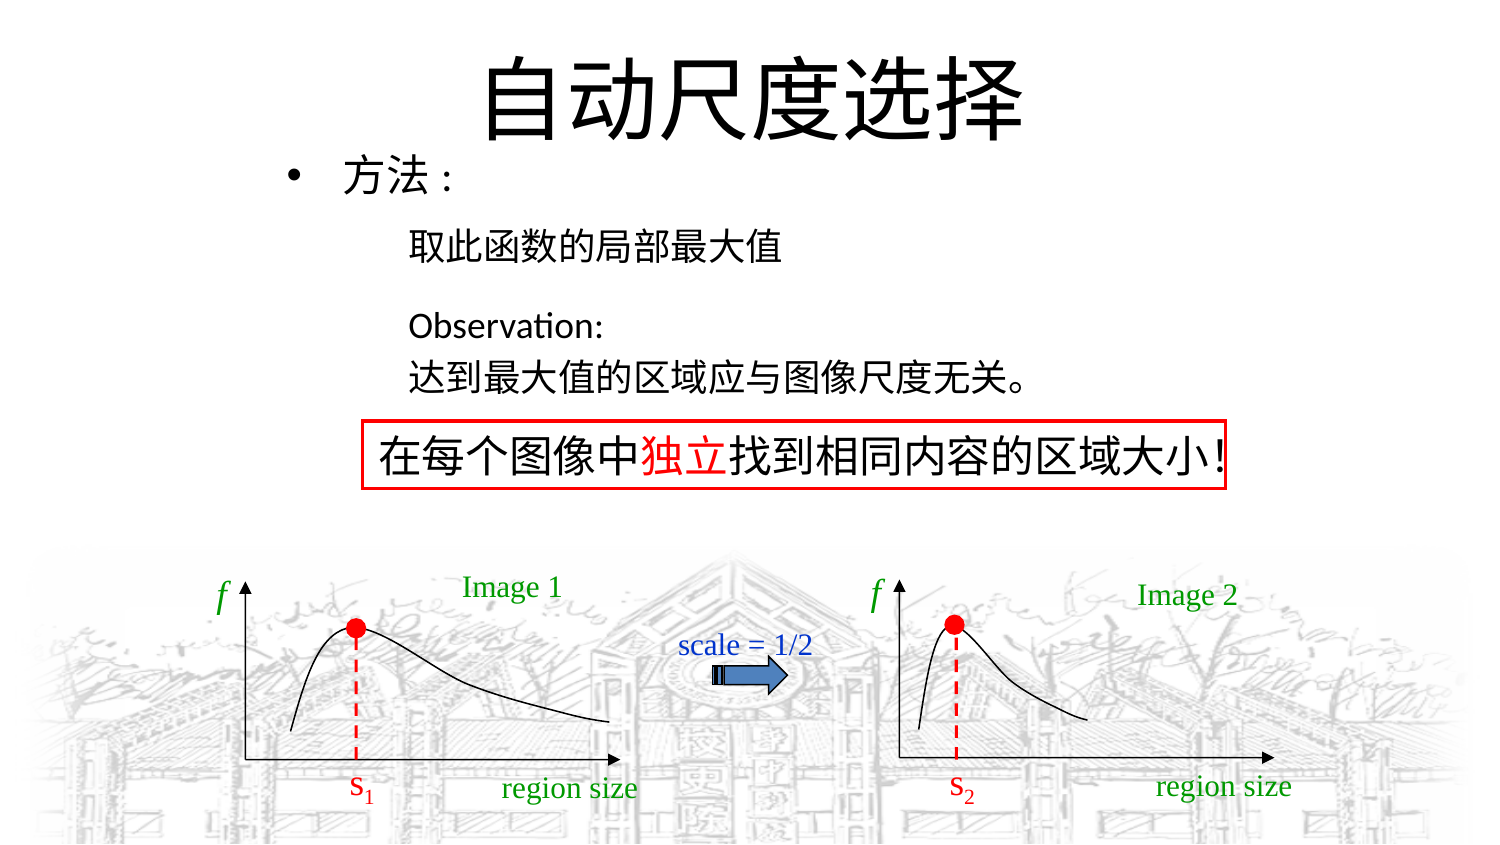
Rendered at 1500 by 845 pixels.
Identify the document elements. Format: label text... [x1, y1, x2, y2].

text_box 在每个图像中独立找到相同内容的区域大小！ [362, 420, 1226, 489]
text_box 自动尺度选择 [271, 26, 1229, 168]
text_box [933, 637, 992, 811]
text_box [196, 559, 654, 813]
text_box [850, 560, 1308, 811]
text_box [333, 637, 392, 811]
list 方法: [271, 168, 1229, 522]
text_box Observation: 达到最大值的区域应与图像尺度无关。 [393, 293, 1299, 406]
text_box 取此函数的局部最大值 [393, 215, 1090, 276]
picture [0, 524, 1500, 844]
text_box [662, 616, 830, 695]
